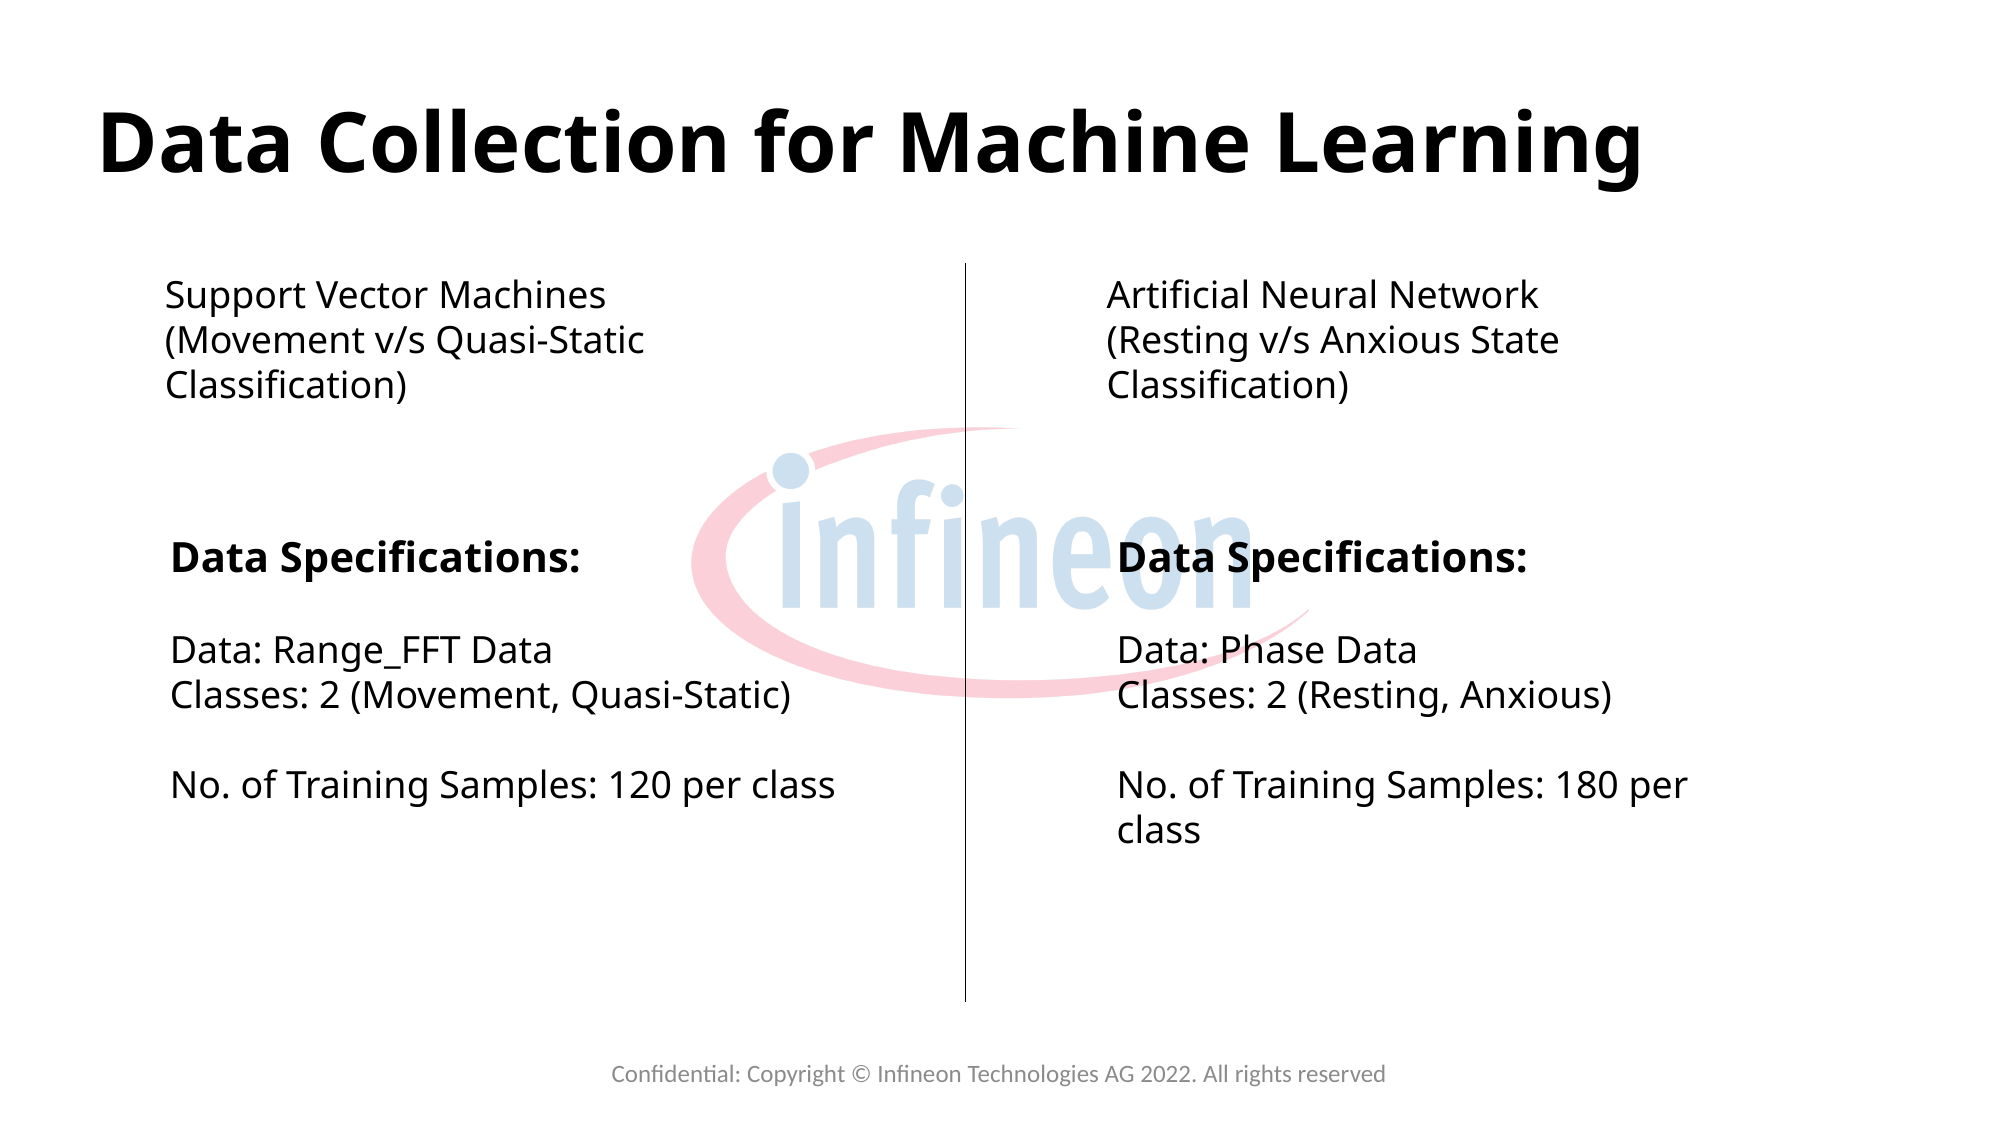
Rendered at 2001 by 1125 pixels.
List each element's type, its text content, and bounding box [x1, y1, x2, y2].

text_box Artificial Neural Network (Resting v/s Anxious State Classification) [1091, 263, 1791, 413]
text_box Support Vector Machines (Movement v/s Quasi-Static Classification) [150, 263, 849, 414]
footer Confidential: Copyright © Infineon Technologies AG 2022. All rights reserved [564, 1042, 1436, 1103]
text_box Data Specifications: Data: Range_FFT Data Classes: 2 (Movement, Quasi-Static) No. of Training Samples: 120 per class [154, 523, 854, 904]
text_box Data Collection for Machine Learning [82, 82, 1699, 242]
picture [966, 425, 1311, 700]
picture [689, 425, 964, 700]
text_box Data Specifications: Data: Phase Data Classes: 2 (Resting, Anxious) No. of Training Samples: 180 per class [1101, 523, 1791, 949]
